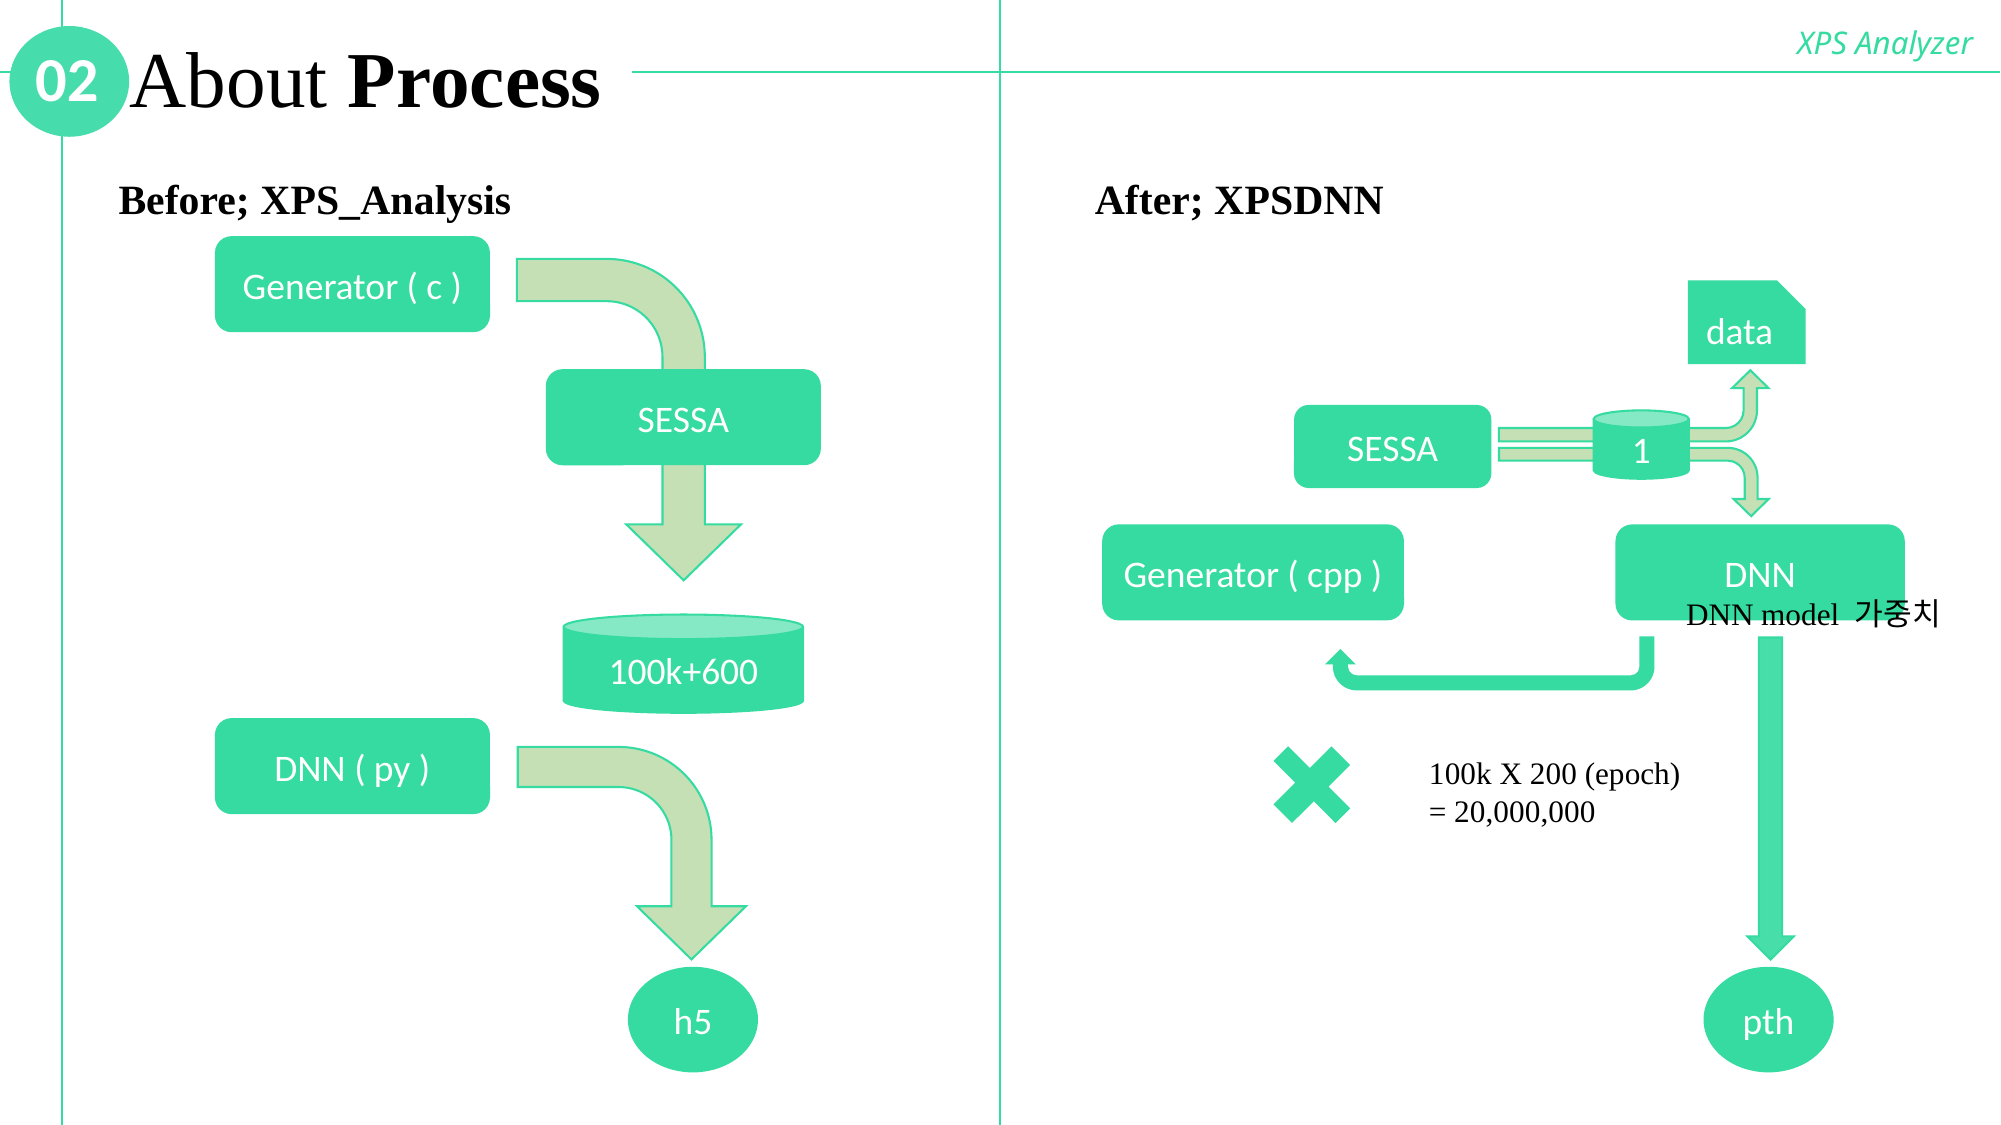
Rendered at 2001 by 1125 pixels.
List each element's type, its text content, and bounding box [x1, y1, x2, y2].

text_box DNN ( py ) [214, 718, 491, 815]
text_box [1744, 636, 1797, 961]
text_box h5 [627, 966, 759, 1073]
text_box XPS Analyzer [1726, 16, 2000, 69]
text_box 100k X 200 (epoch) = 20,000,000 [1414, 746, 1714, 836]
text_box [1497, 446, 1592, 462]
text_box Generator ( cpp ) [1102, 524, 1405, 621]
text_box 1 [1592, 409, 1690, 480]
text_box Generator ( c ) [214, 236, 491, 333]
text_box [1690, 368, 1772, 443]
text_box SESSA [545, 369, 821, 466]
text_box SESSA [1293, 404, 1492, 489]
text_box data [1687, 280, 1806, 365]
text_box [515, 257, 706, 369]
text_box [516, 745, 749, 961]
text_box DNN [1615, 524, 1905, 621]
text_box After; XPSDNN [1080, 165, 1568, 230]
text_box 100k+600 [562, 613, 805, 714]
text_box [1324, 636, 1655, 691]
text_box [1497, 426, 1592, 443]
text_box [9, 21, 761, 137]
text_box [623, 466, 744, 582]
text_box Before; XPS_Analysis [103, 165, 658, 230]
text_box [1690, 446, 1772, 518]
text_box pth [1703, 966, 1834, 1073]
text_box [1273, 746, 1351, 824]
